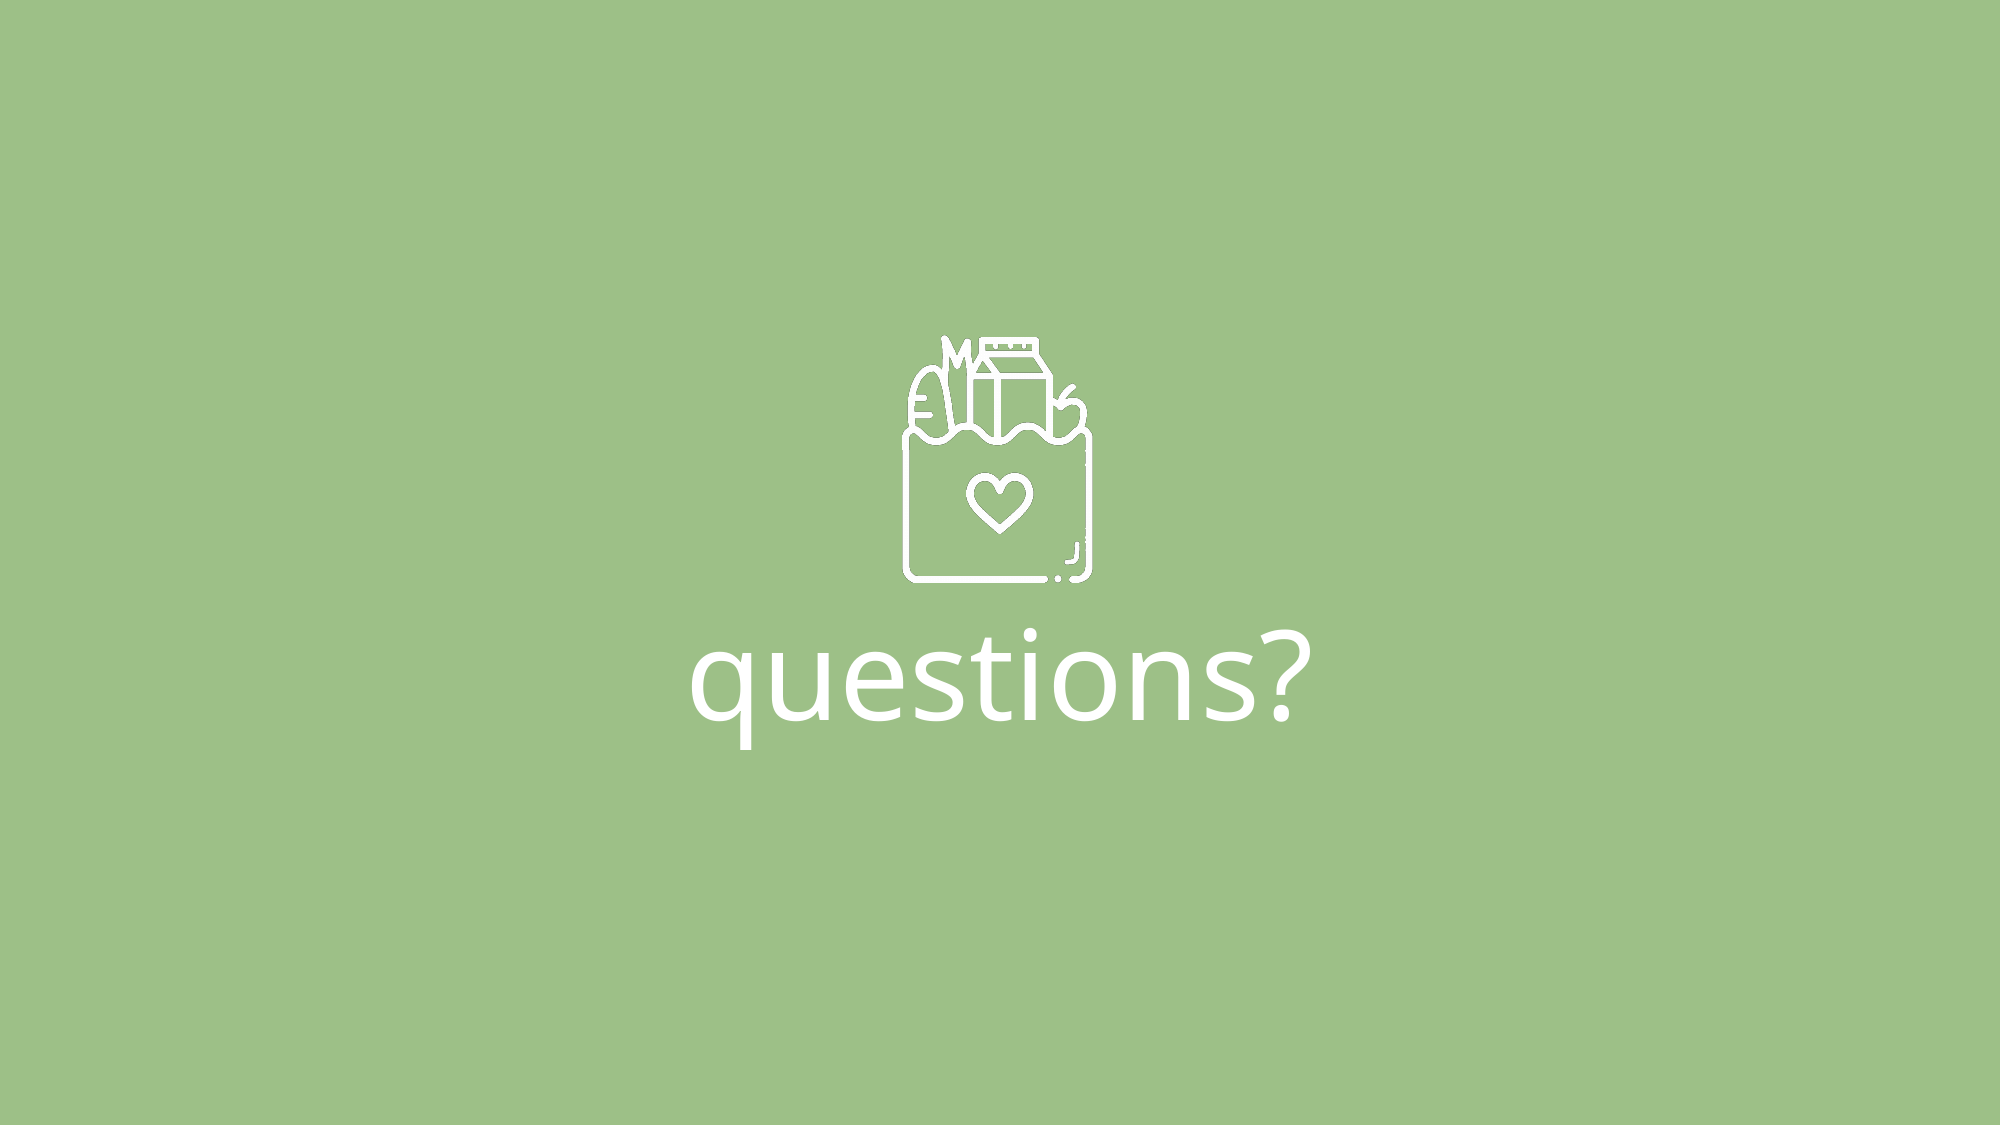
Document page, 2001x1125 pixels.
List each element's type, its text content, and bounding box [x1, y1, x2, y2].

picture [891, 327, 1108, 589]
title questions? [249, 596, 1750, 755]
